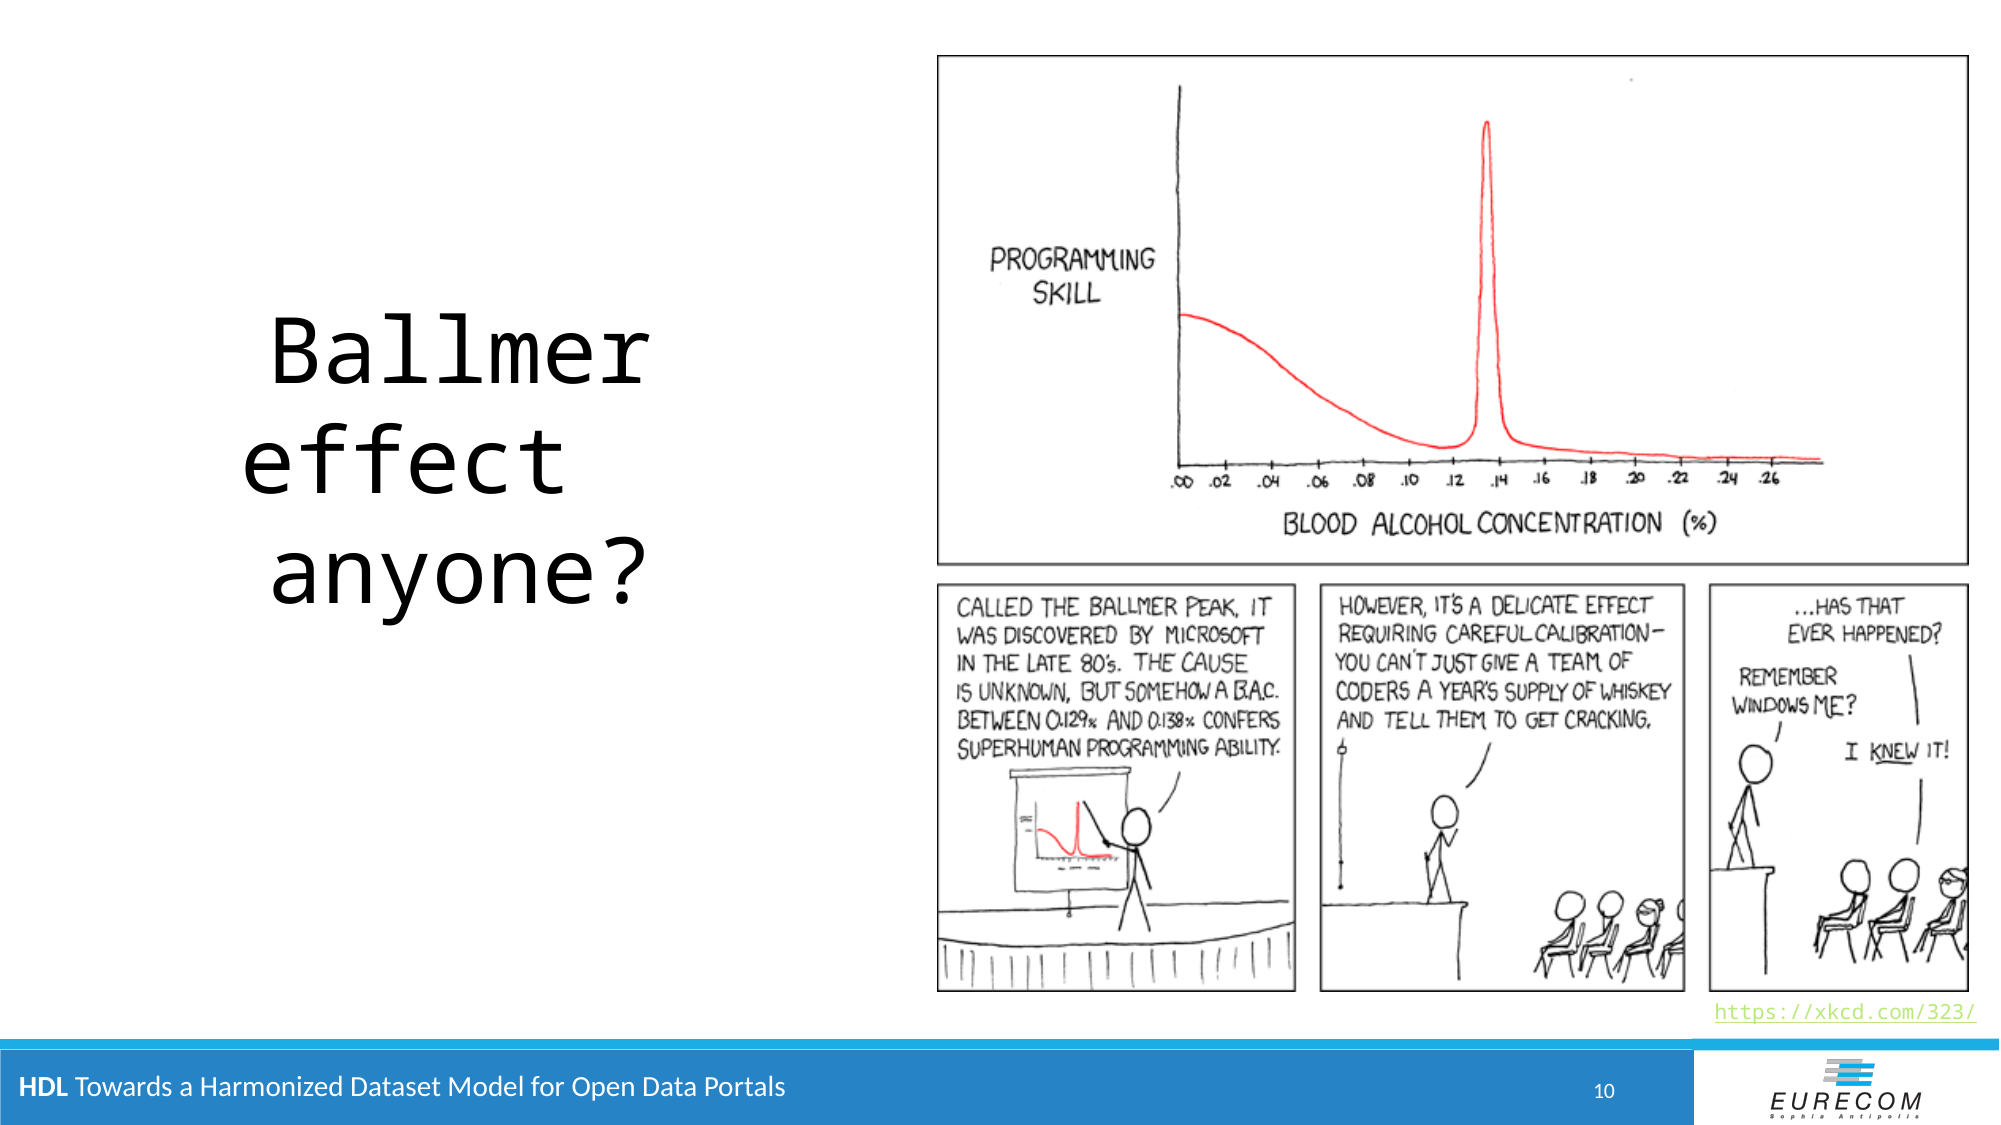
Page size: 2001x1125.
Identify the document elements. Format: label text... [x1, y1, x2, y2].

picture [936, 55, 1969, 993]
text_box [0, 1036, 2000, 1125]
text_box https://xkcd.com/323/ [1699, 991, 1992, 1032]
text_box Ballmer effect anyone? [202, 284, 718, 630]
